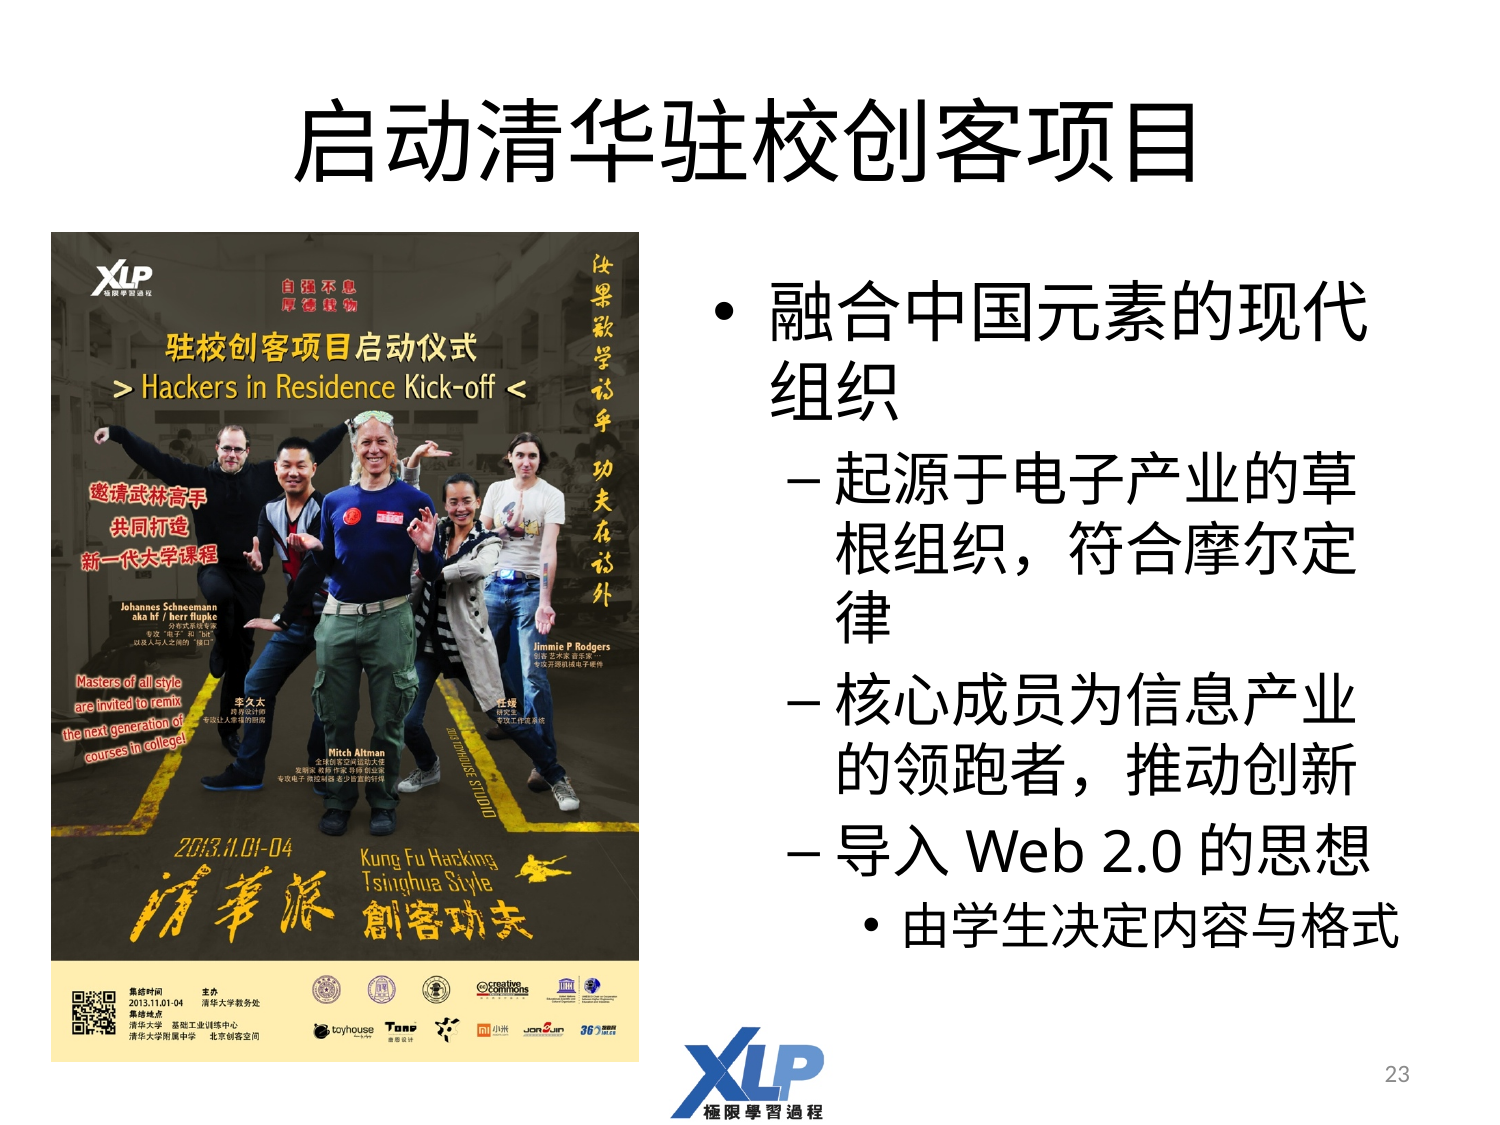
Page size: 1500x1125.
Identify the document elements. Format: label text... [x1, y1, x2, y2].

list 融合中国元素的现代组织 起源于电子产业的草根组织，符合摩尔定律 核心成员为信息产业的领跑者，推动创新 导入Web 2.0的思想 由学生决定内容与格式 [697, 262, 1425, 1005]
title 启动清华驻校创客项目 [75, 45, 1425, 233]
picture [658, 1022, 842, 1124]
slide_number 23 [1074, 1042, 1425, 1103]
picture [51, 232, 639, 1062]
